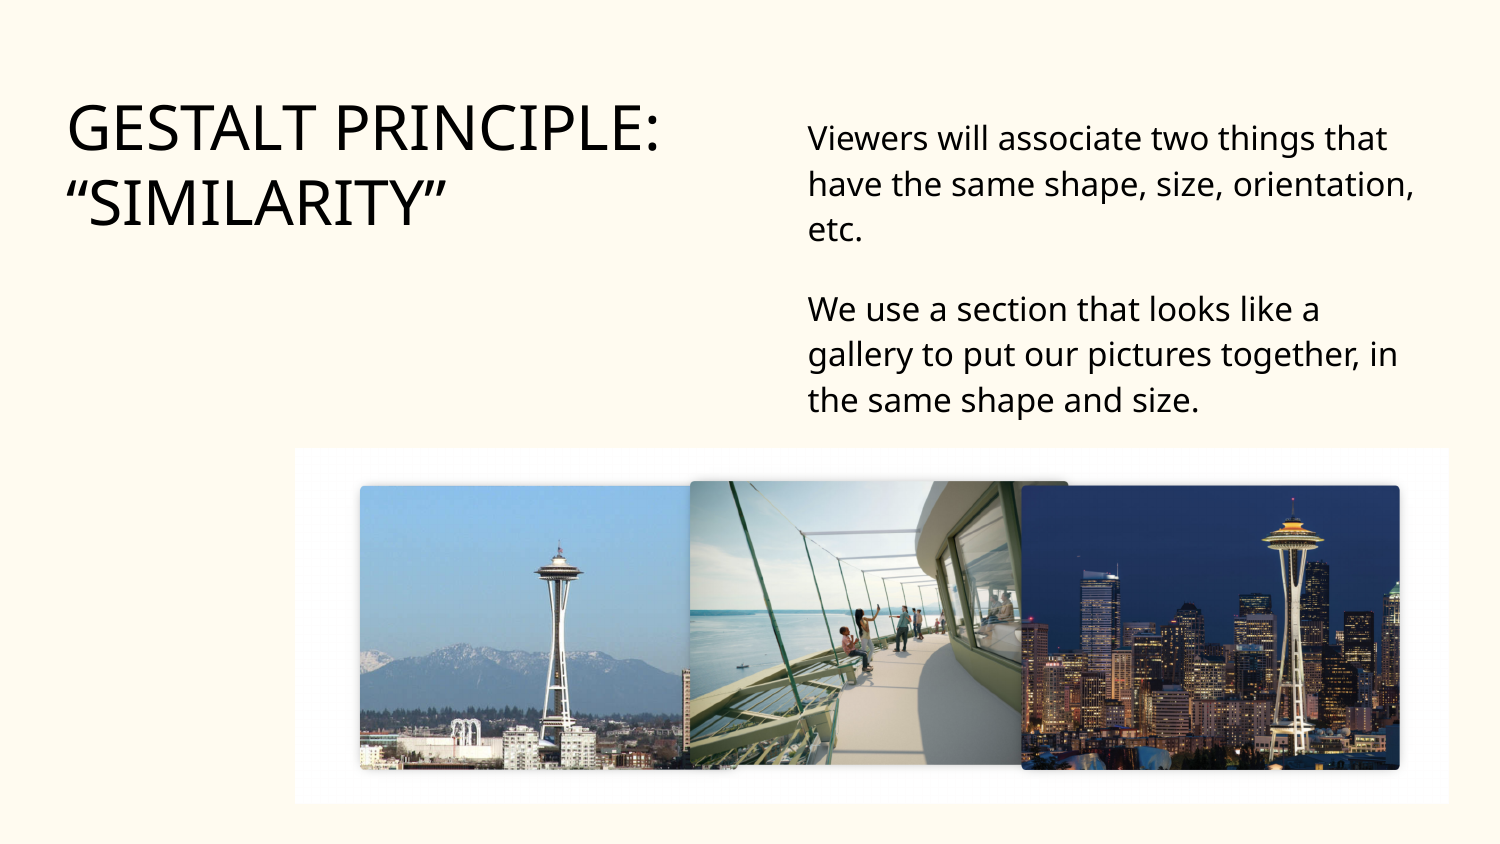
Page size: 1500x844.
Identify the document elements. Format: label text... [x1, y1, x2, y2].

picture [294, 448, 1450, 805]
list Viewers will associate two things that have the same shape, size, orientation, etc. We use a section that looks like a gallery to put our pictures together, in the same shape and size. [792, 95, 1449, 392]
title GESTALT PRINCIPLE: “SIMILARITY” [51, 72, 1449, 174]
